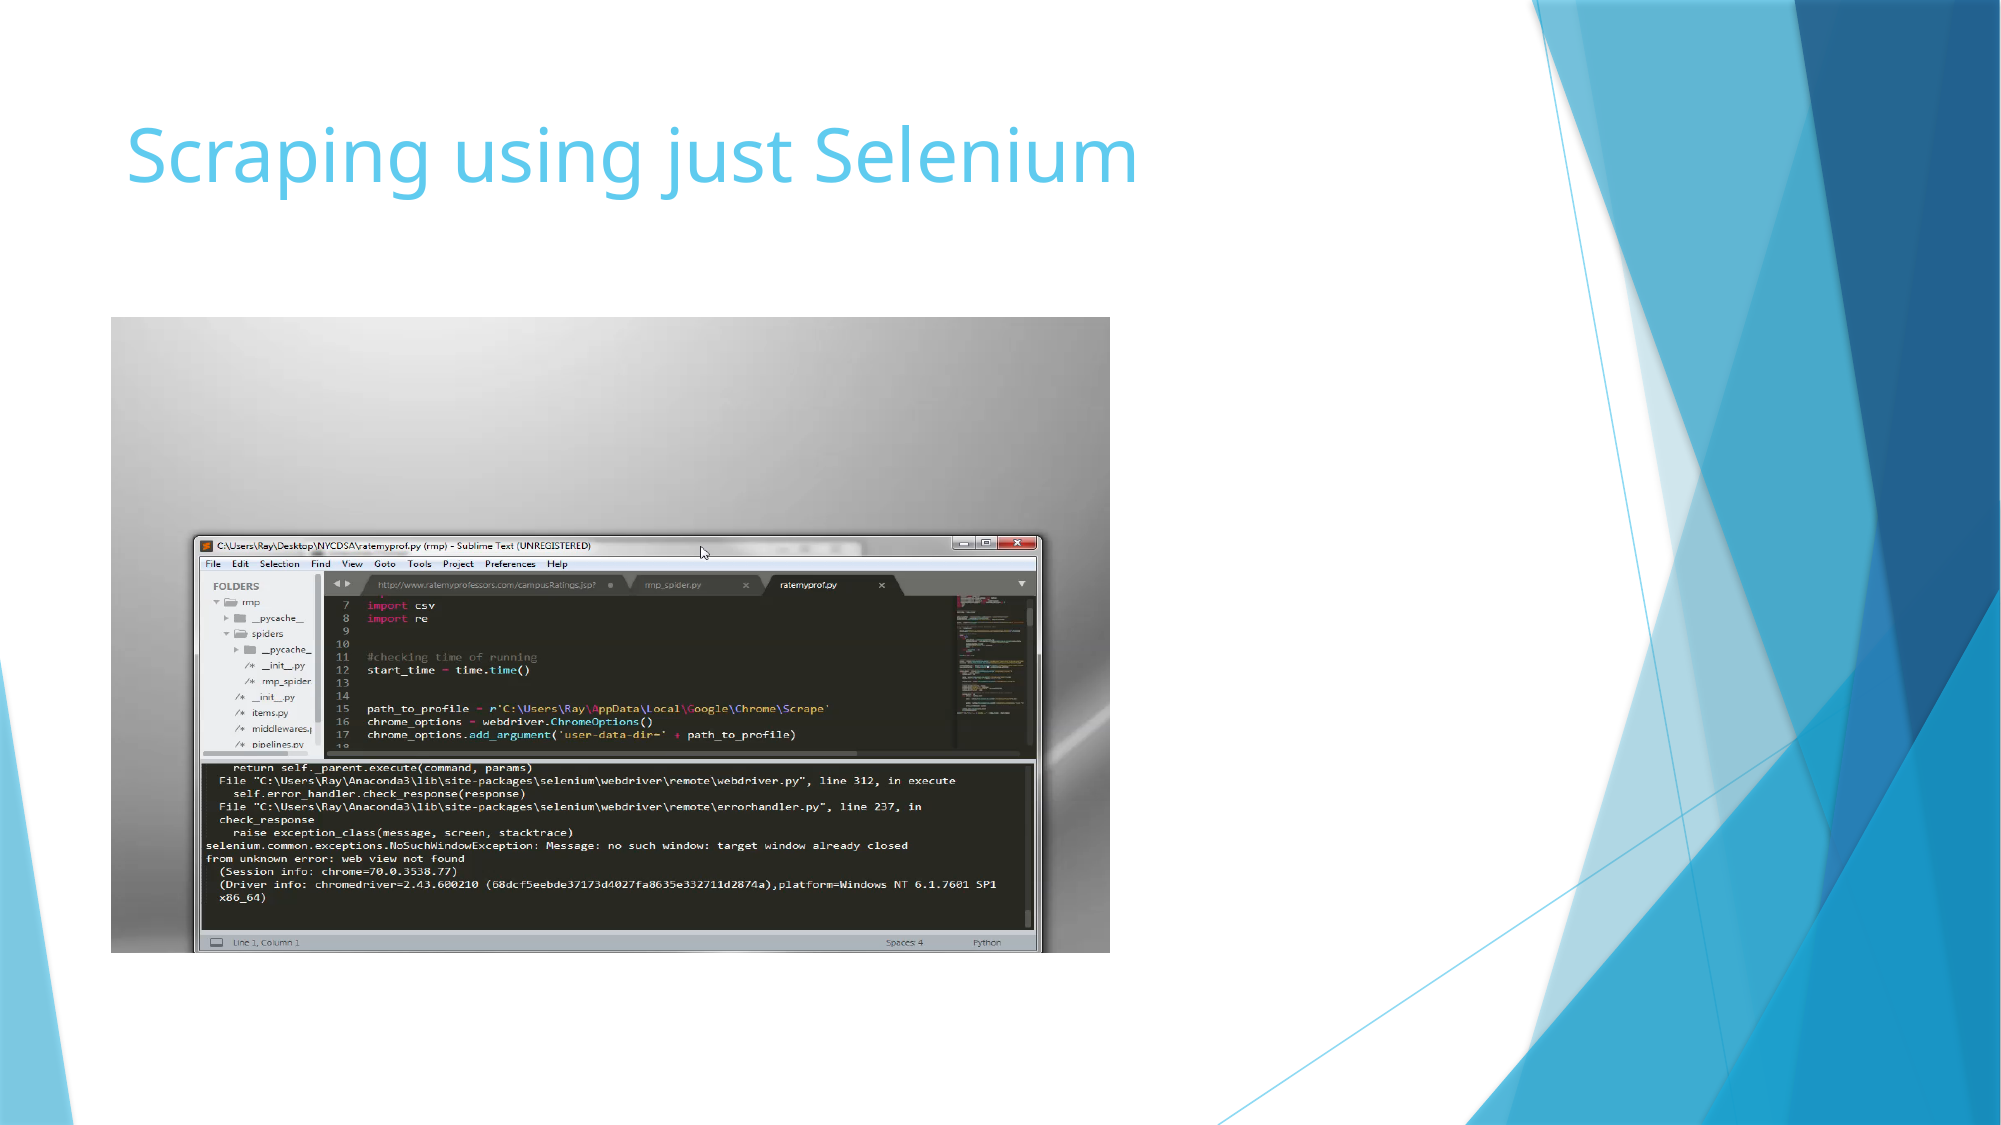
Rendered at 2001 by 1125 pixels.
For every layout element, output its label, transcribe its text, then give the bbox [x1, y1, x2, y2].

title Scraping using just Selenium [111, 99, 1522, 317]
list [110, 316, 1111, 954]
